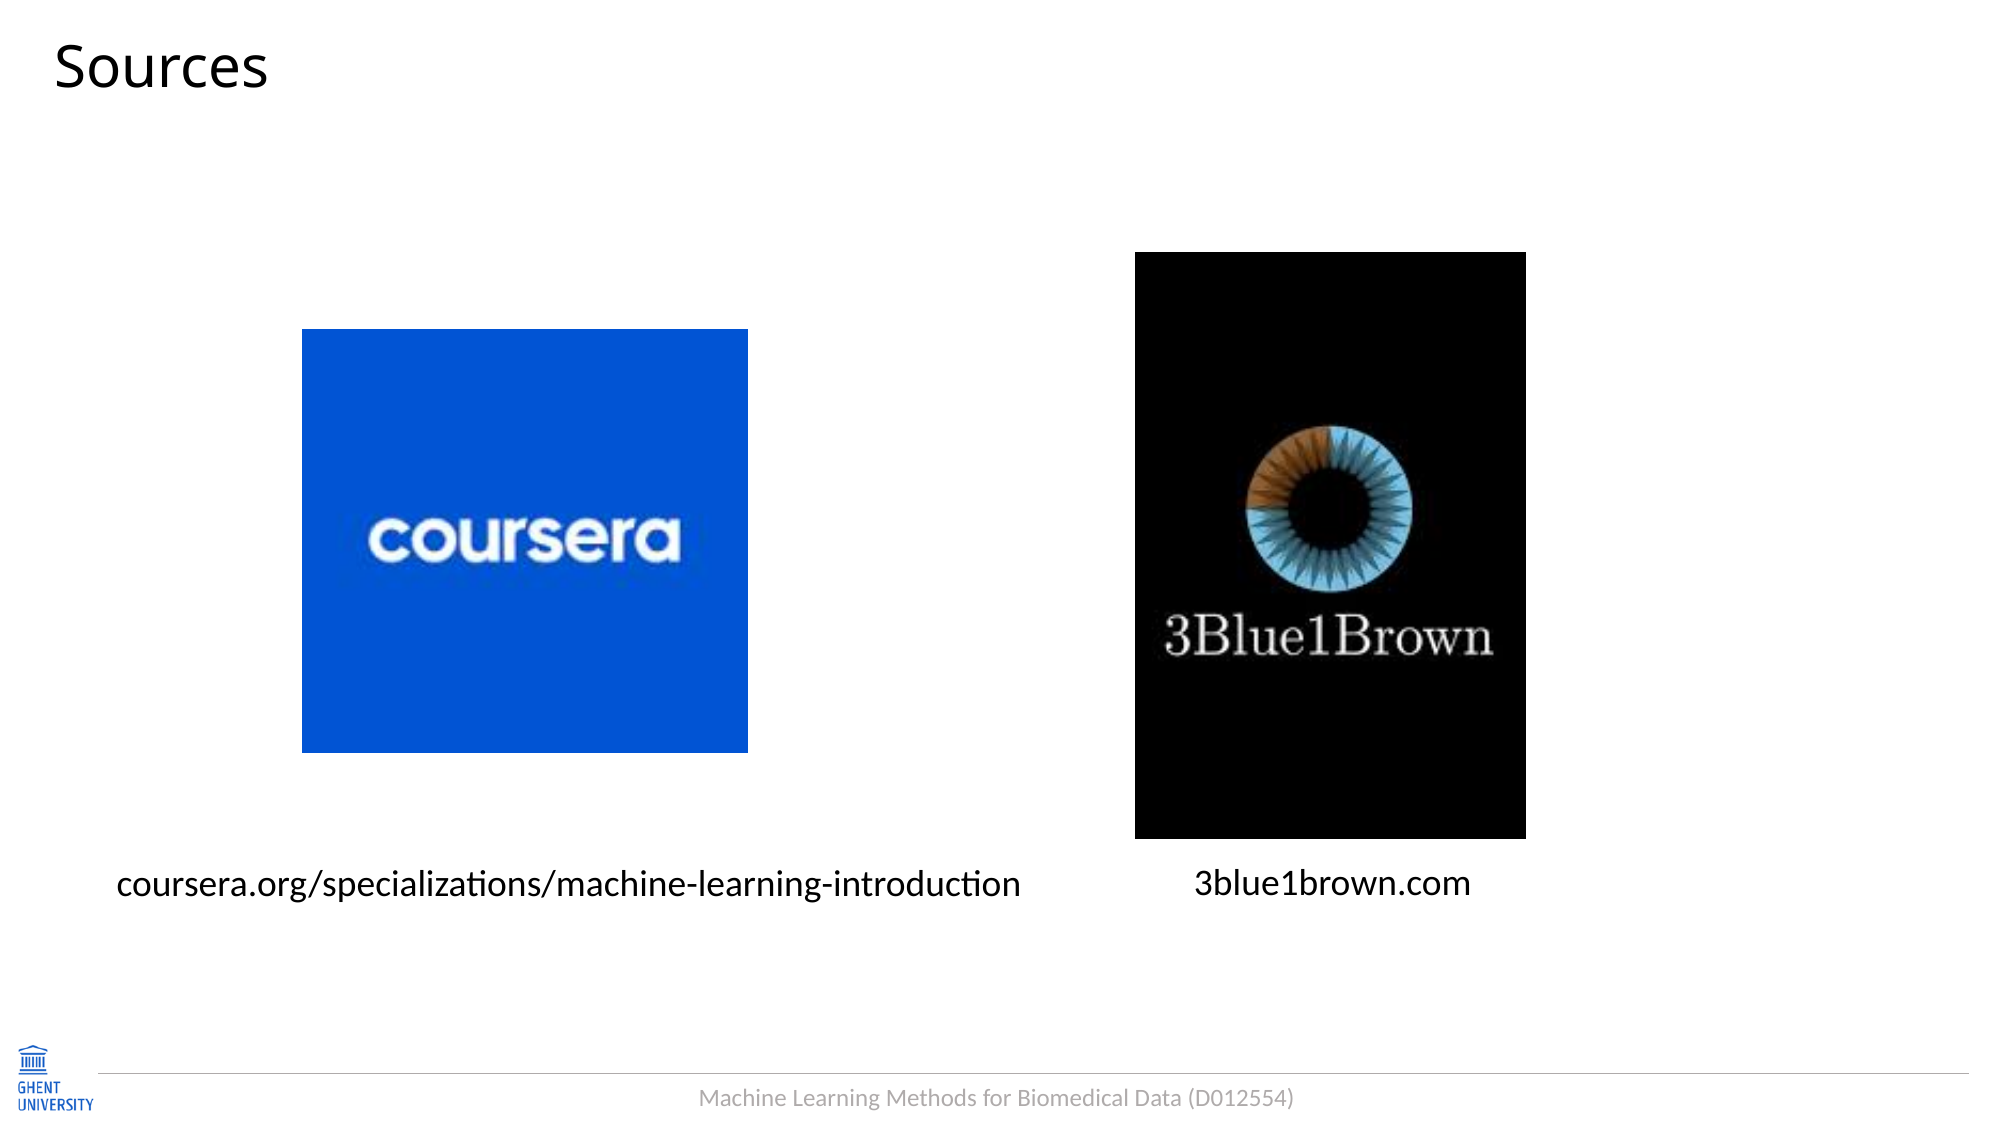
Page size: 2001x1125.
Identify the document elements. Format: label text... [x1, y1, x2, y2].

text_box coursera.org/specializations/machine-learning-introduction [101, 851, 1102, 912]
picture [301, 329, 748, 753]
text_box 3blue1brown.com [1179, 850, 1498, 911]
text_box Machine Learning Methods for Biomedical Data (D012554) [10, 1074, 1990, 1120]
picture [1135, 252, 1526, 839]
picture [10, 1031, 101, 1118]
text_box Sources [39, 21, 1967, 107]
